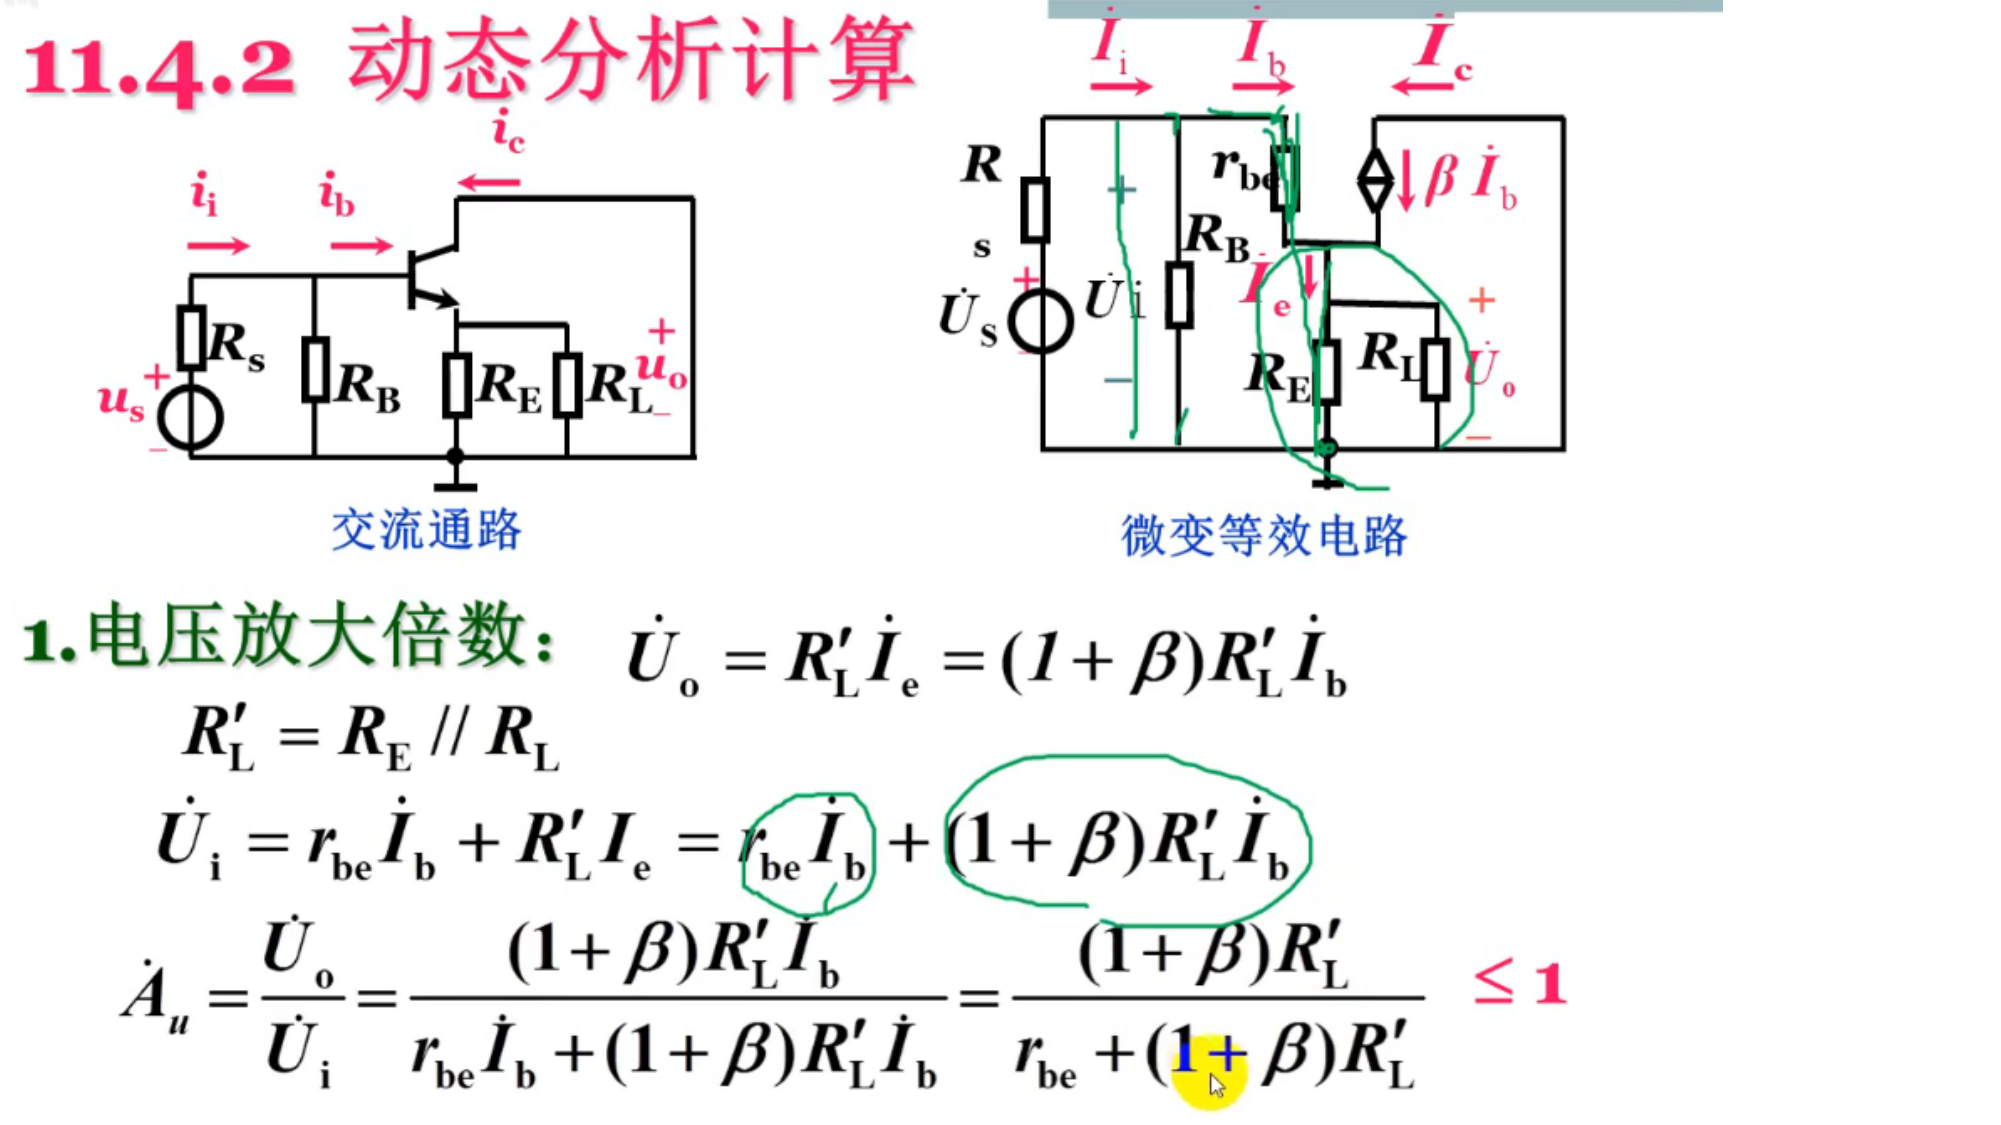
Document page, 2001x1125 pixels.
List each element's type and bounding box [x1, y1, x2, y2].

picture [0, 0, 1723, 1125]
